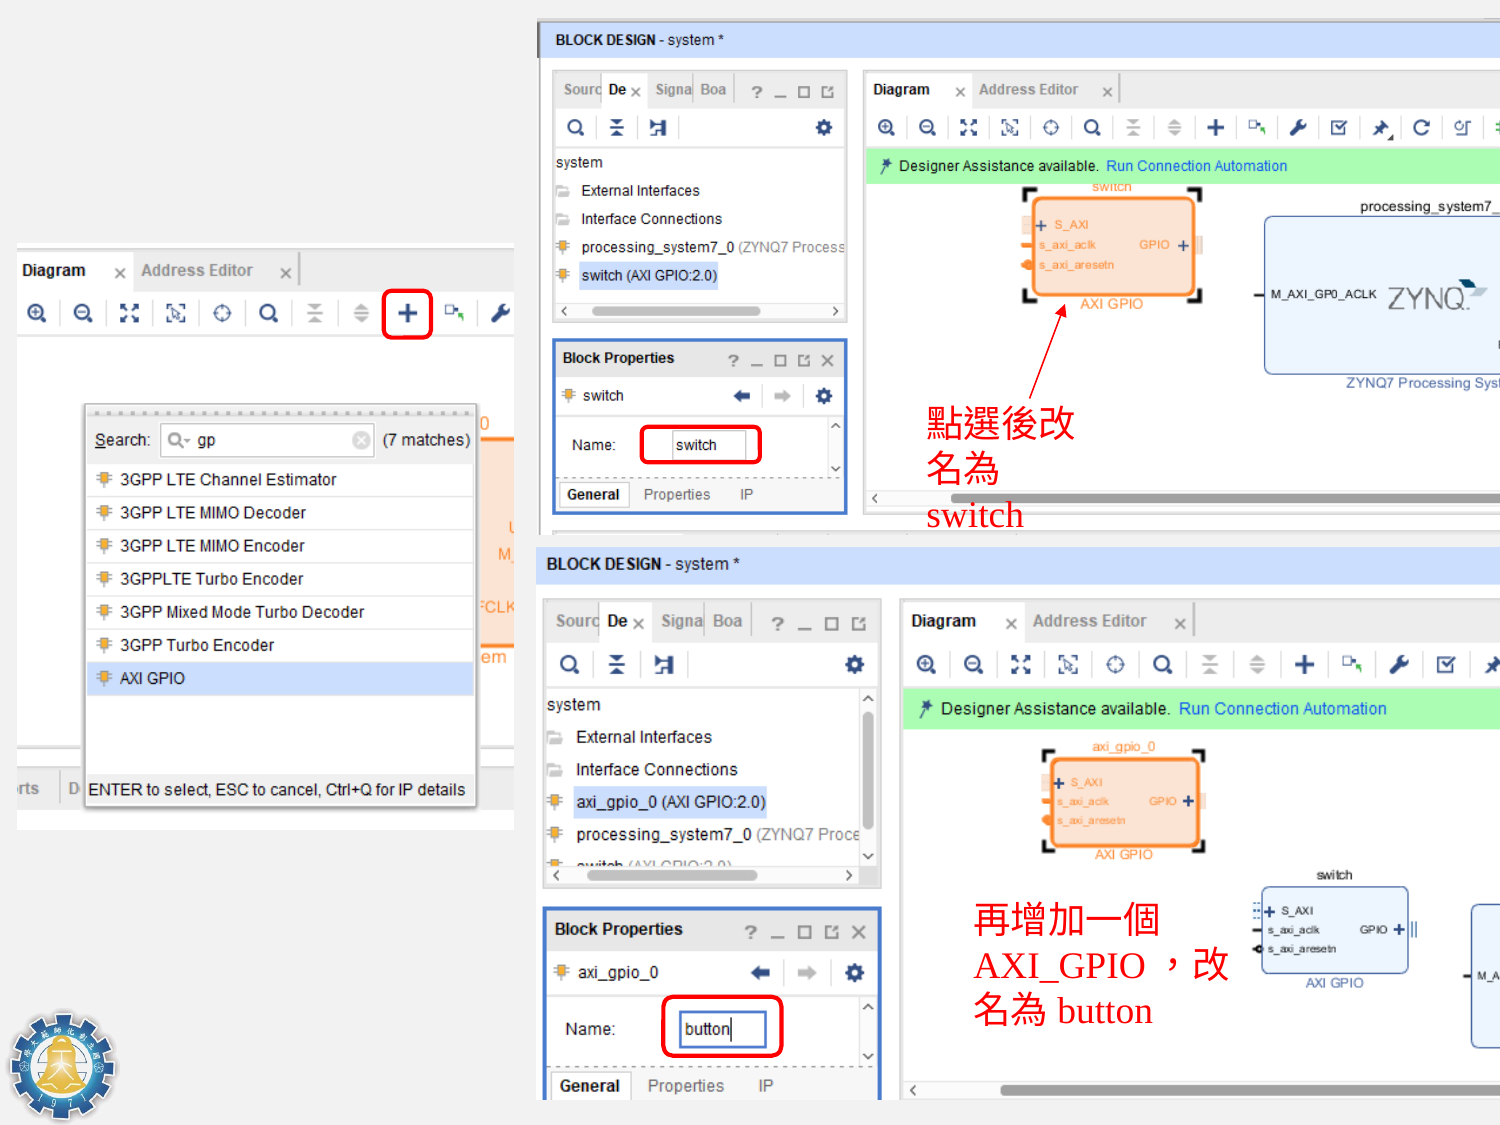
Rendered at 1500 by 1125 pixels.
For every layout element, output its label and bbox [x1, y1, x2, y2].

picture [536, 547, 1500, 1100]
picture [17, 243, 514, 830]
picture [537, 17, 1500, 535]
text_box [1029, 303, 1066, 399]
